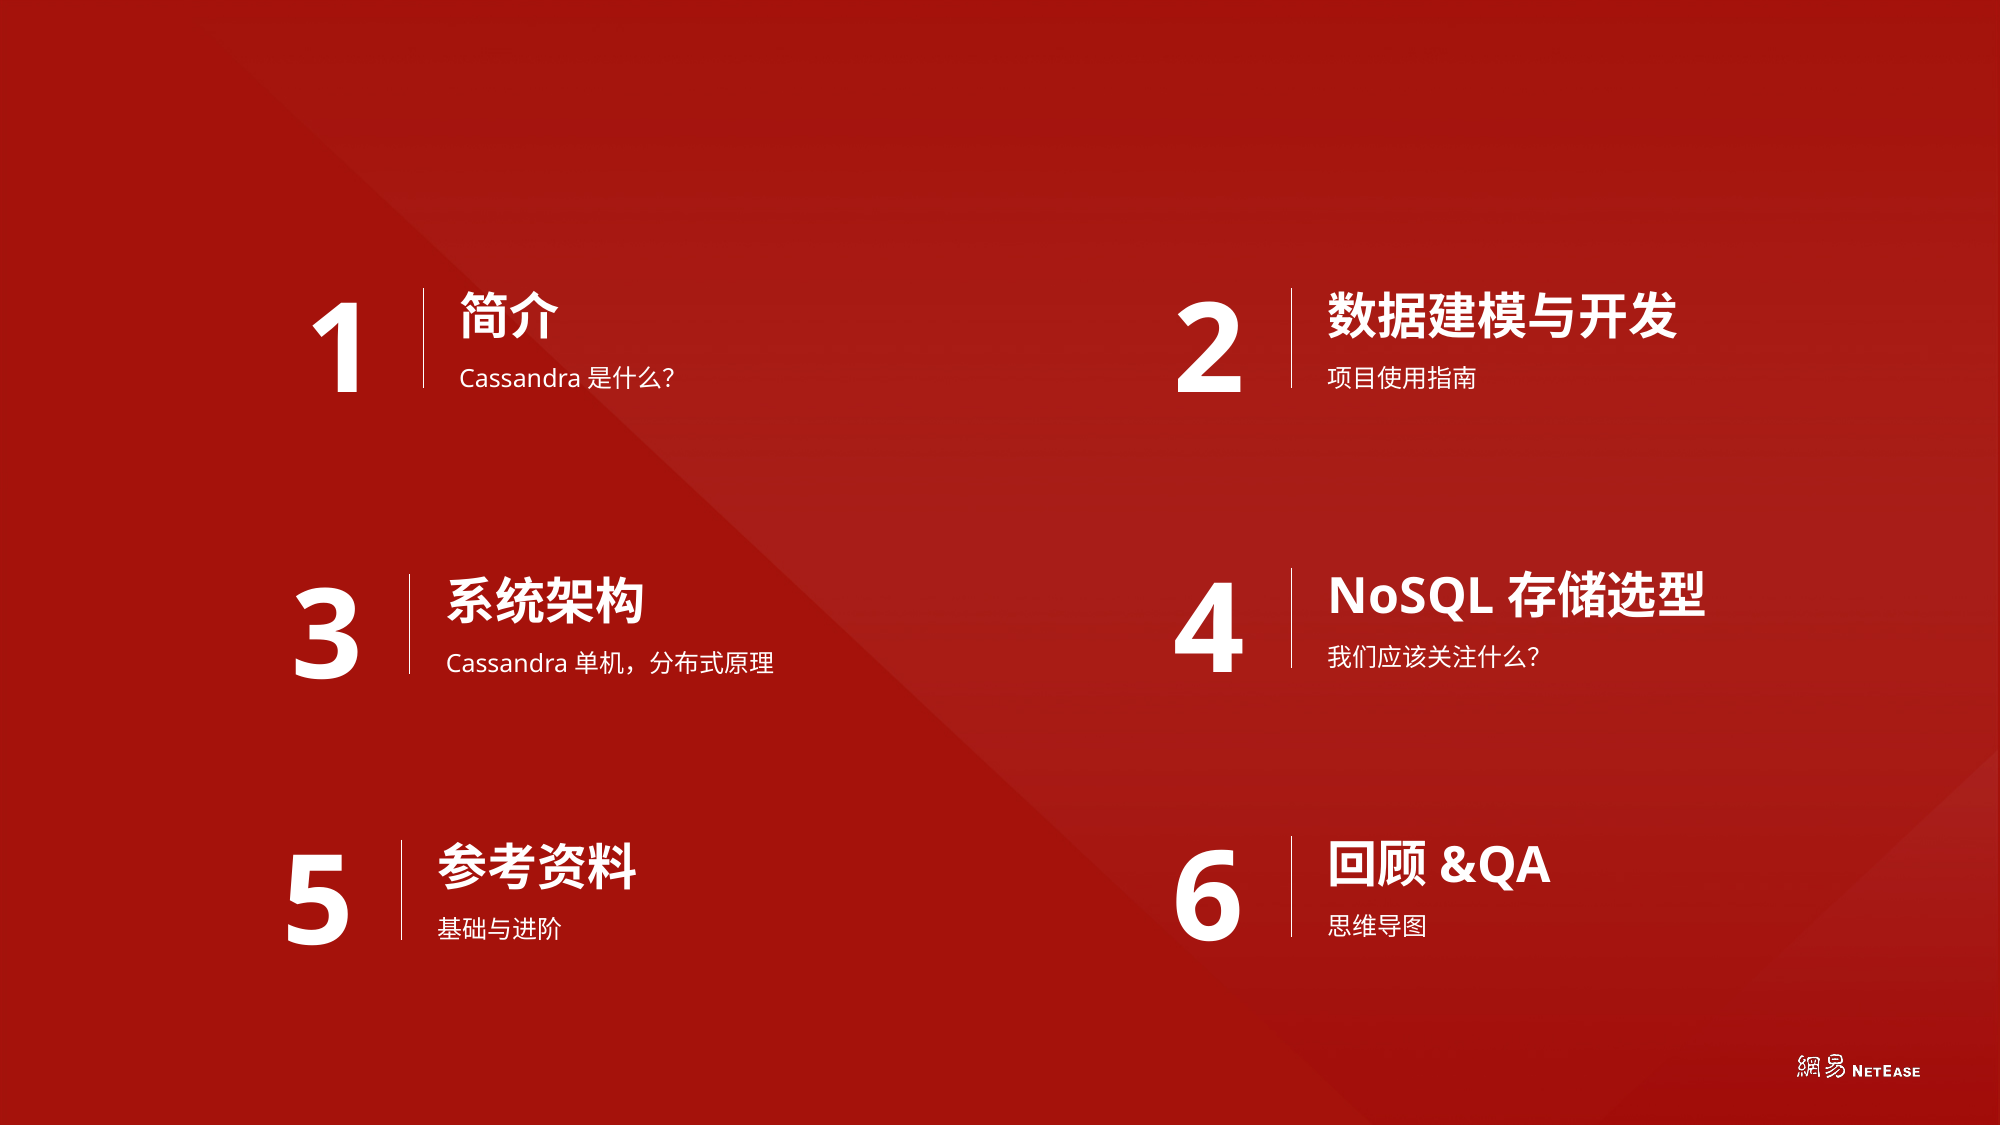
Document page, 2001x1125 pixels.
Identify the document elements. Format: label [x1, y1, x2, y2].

picture [0, 0, 2000, 1125]
text_box [217, 545, 1157, 713]
text_box [1099, 260, 2000, 427]
text_box [1098, 808, 2000, 975]
text_box [231, 260, 1170, 428]
text_box [1099, 539, 2000, 707]
text_box [208, 811, 1149, 979]
